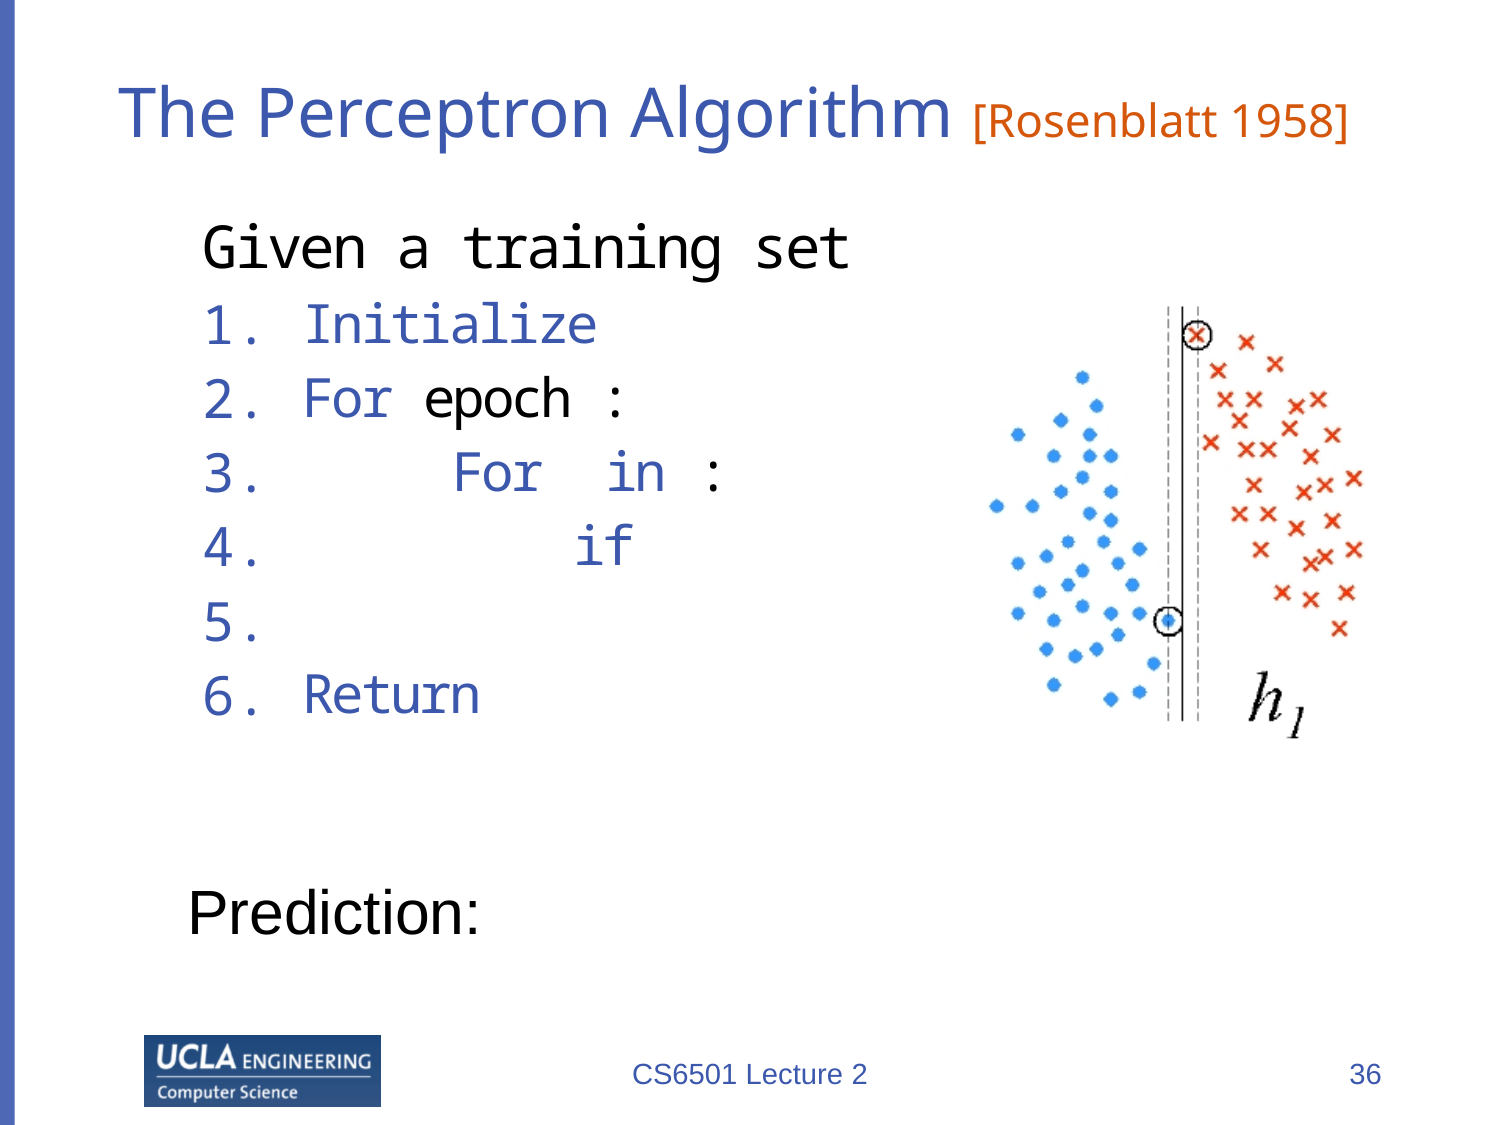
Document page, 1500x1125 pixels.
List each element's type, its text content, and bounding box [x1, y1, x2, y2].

title The Perceptron Algorithm [Rosenblatt 1958] [103, 59, 1397, 171]
picture [941, 277, 1425, 798]
footer CS6501 Lecture 2 [496, 1042, 1004, 1103]
slide_number 36 [1059, 1042, 1397, 1103]
picture [144, 1035, 381, 1107]
list [187, 290, 288, 874]
